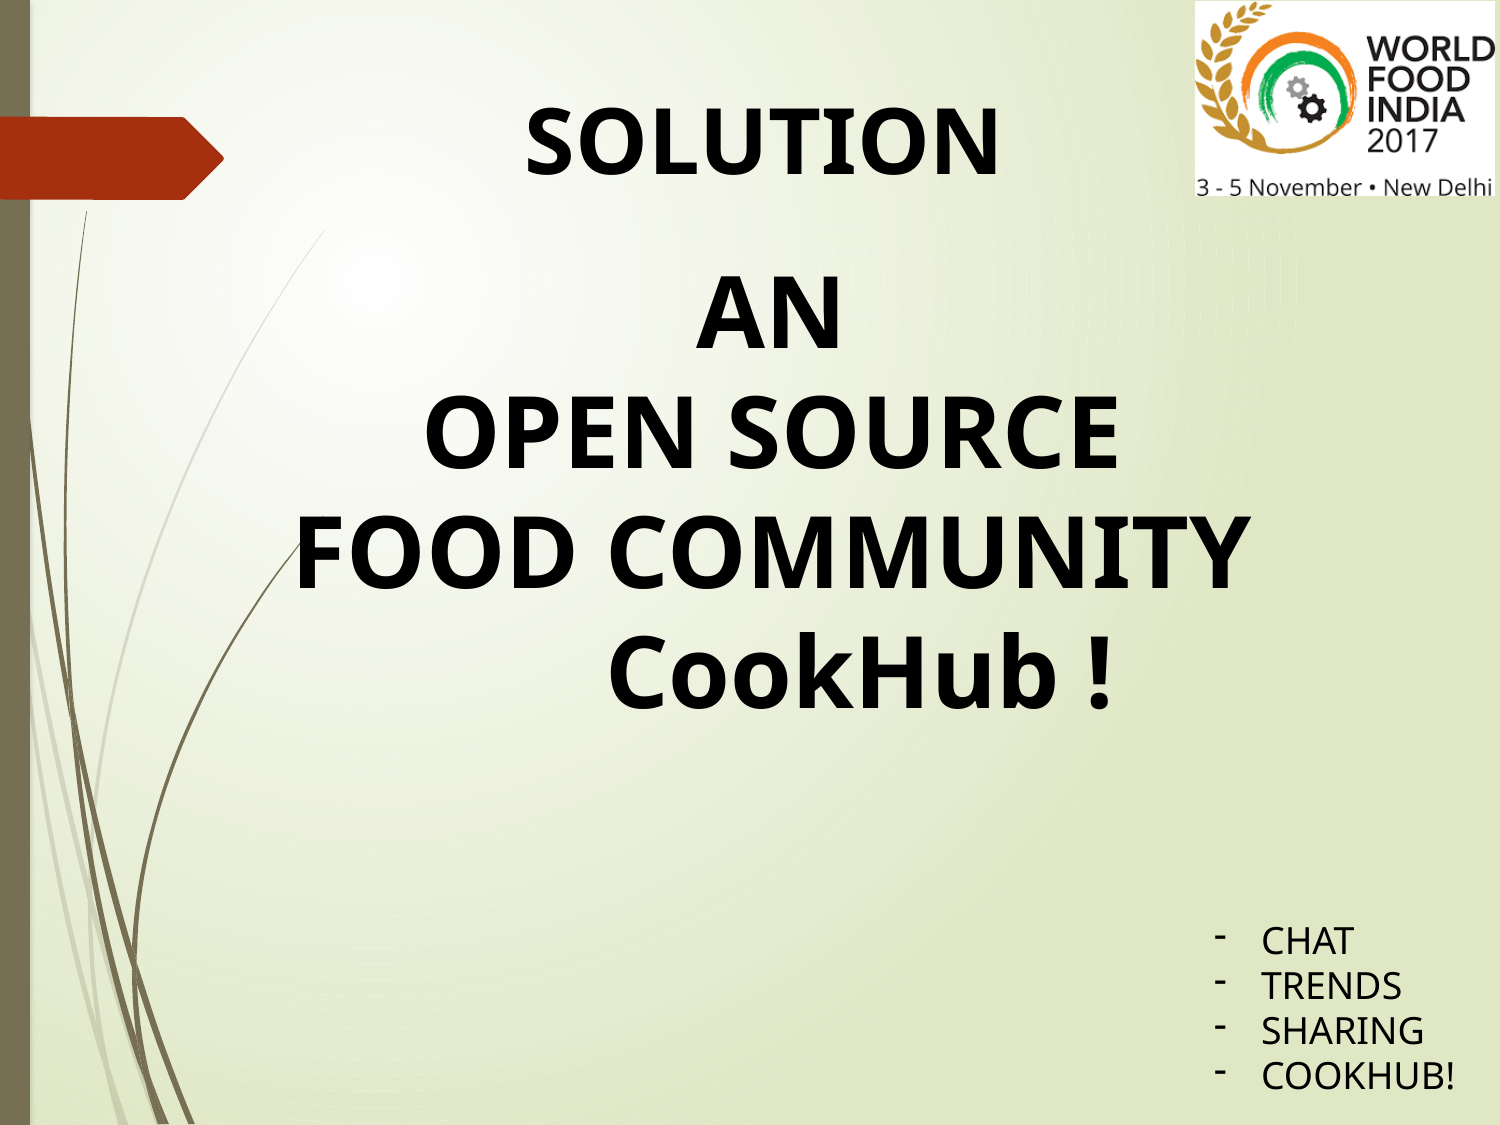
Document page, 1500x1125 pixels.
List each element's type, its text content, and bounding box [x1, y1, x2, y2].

text_box CHAT TRENDS SHARING COOKHUB! [1199, 909, 1471, 1105]
picture [1194, 0, 1496, 196]
text_box SOLUTION [509, 75, 1020, 201]
text_box AN OPEN SOURCE FOOD COMMUNITY CookHub ! [277, 241, 1293, 736]
